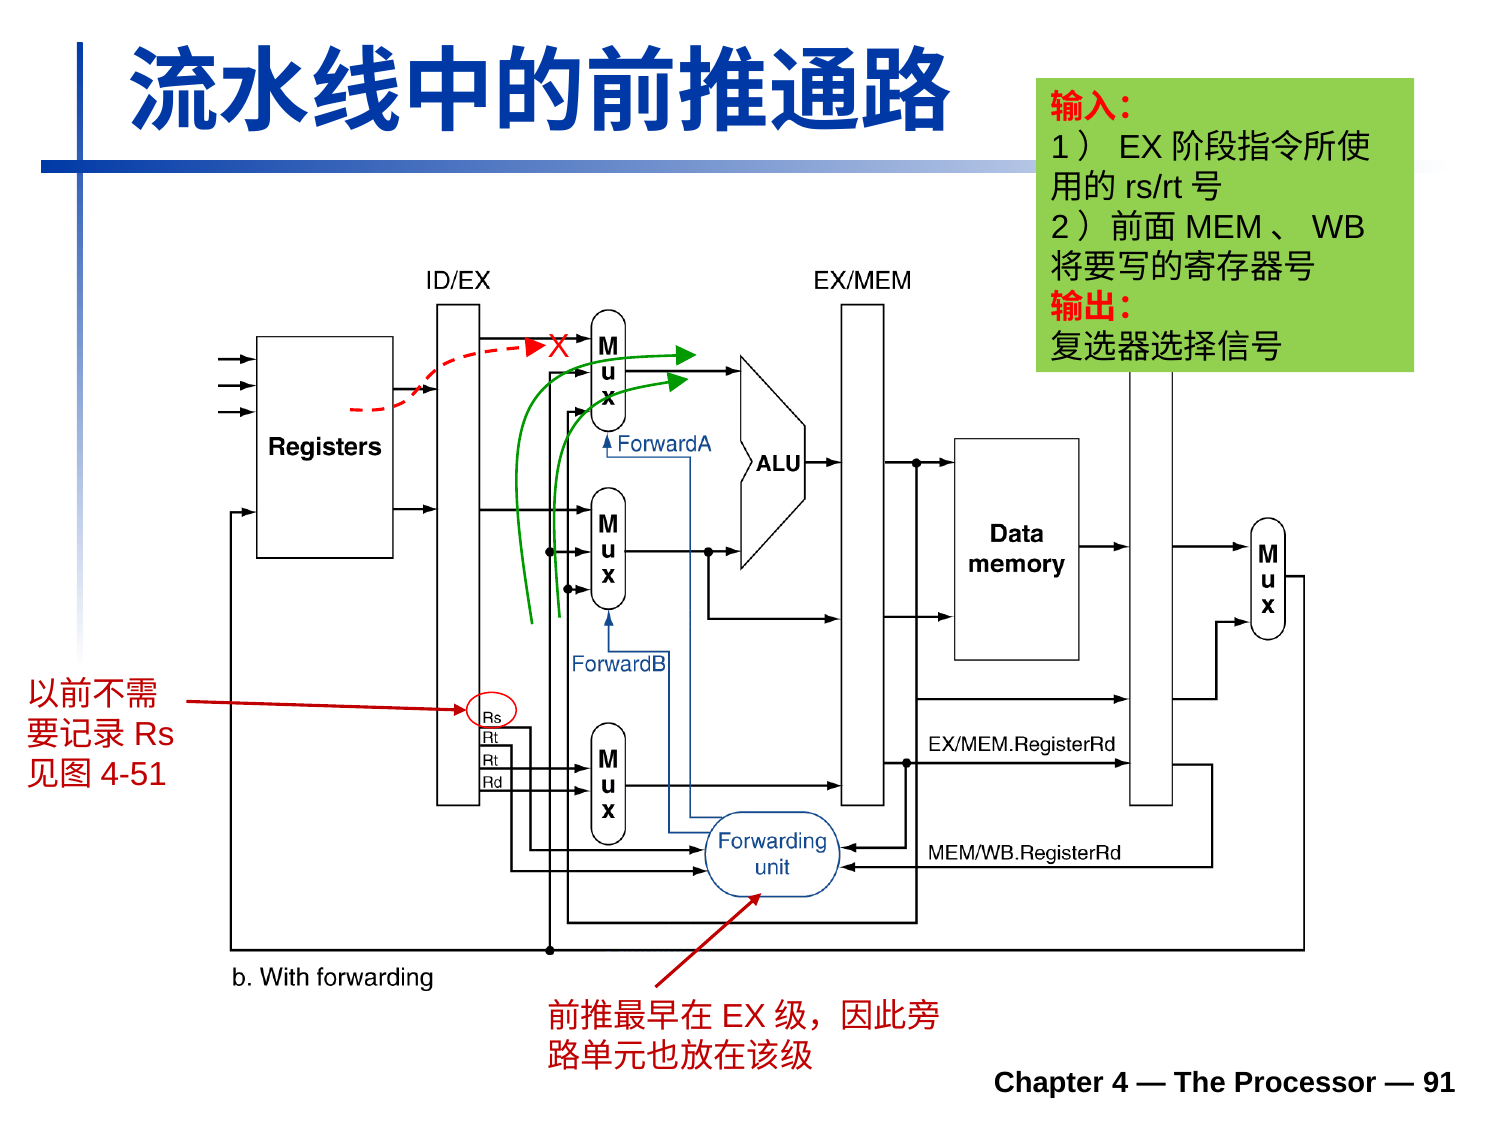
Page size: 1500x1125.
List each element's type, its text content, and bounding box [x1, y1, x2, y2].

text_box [186, 701, 467, 711]
picture [218, 266, 1305, 991]
text_box 以前不需要记录Rs 见图4-51 [11, 664, 195, 800]
title 流水线中的前推通路 [112, 23, 1468, 149]
text_box 前推最早在EX级，因此旁路单元也放在该级 [532, 999, 959, 1082]
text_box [655, 893, 762, 988]
footer Chapter 4 — The Processor — 91 [277, 1046, 1471, 1106]
text_box 输入： 1）EX阶段指令所使用的rs/rt号 2）前面MEM、WB将要写的寄存器号 输出： 复选器选择信号 [1036, 78, 1415, 373]
